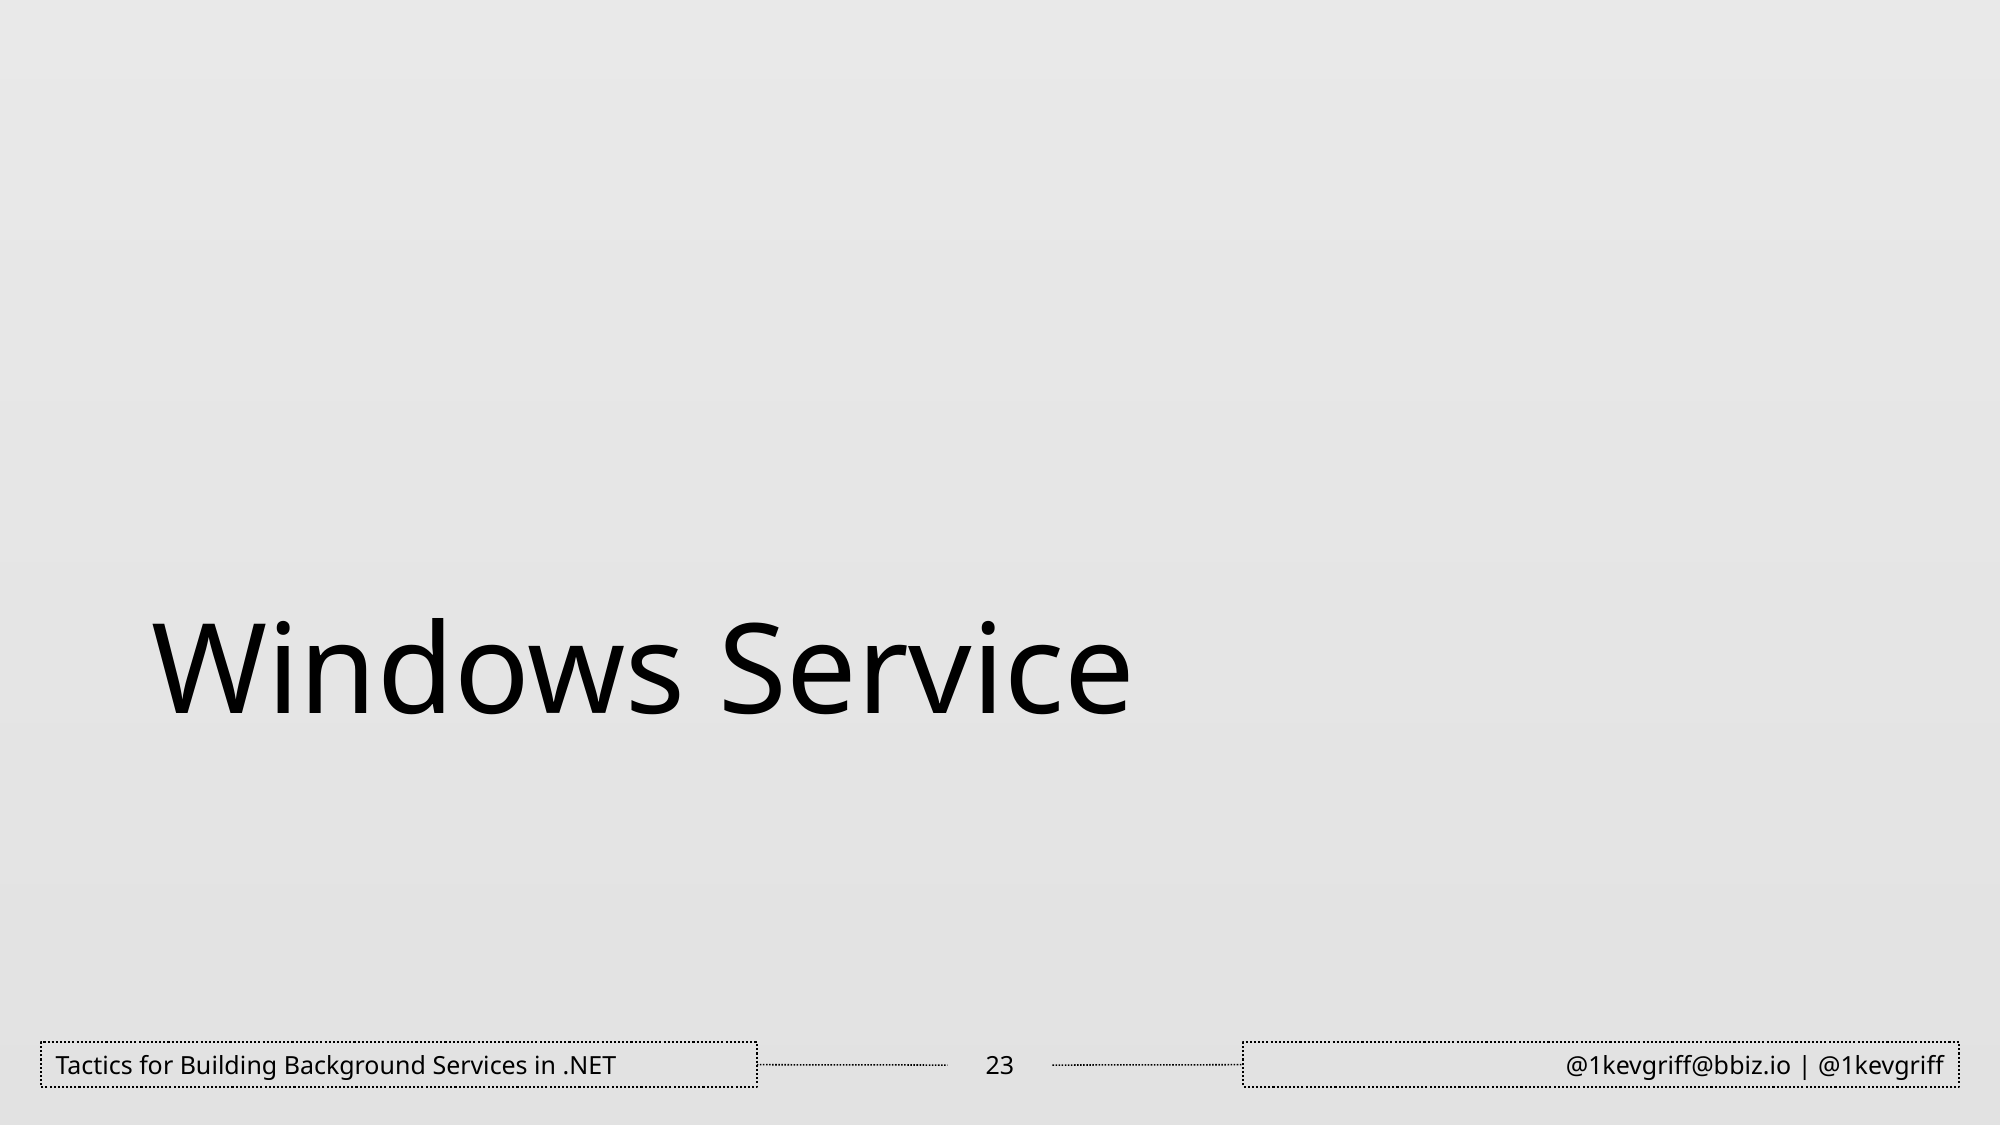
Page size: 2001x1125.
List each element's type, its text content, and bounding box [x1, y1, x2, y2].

title Windows Service [136, 280, 1862, 749]
